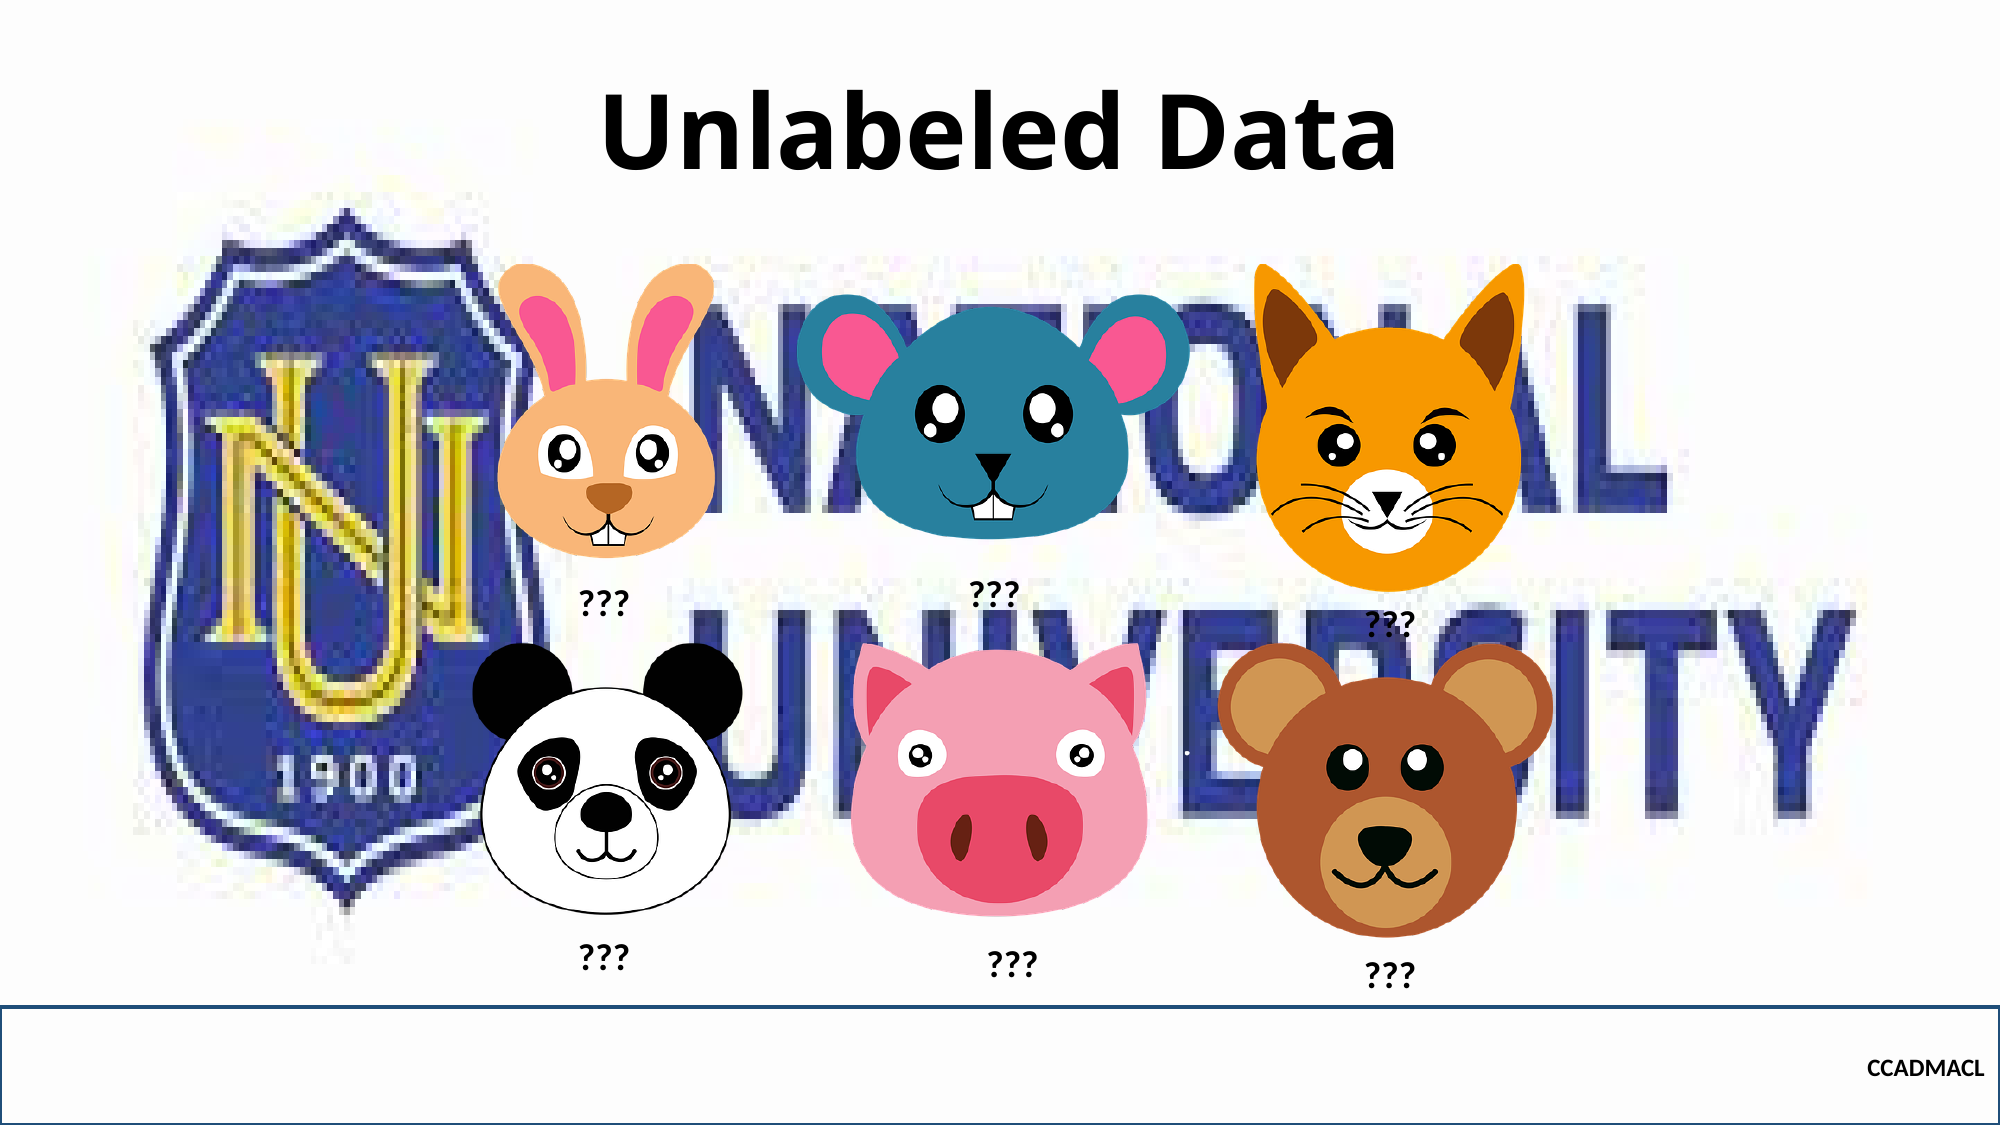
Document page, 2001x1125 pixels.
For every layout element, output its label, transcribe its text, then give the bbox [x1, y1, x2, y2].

footer CCADMACL [0, 1007, 2000, 1125]
title Unlabeled Data [249, 81, 1750, 200]
text_box ??? [1349, 948, 1435, 1003]
text_box ??? [971, 948, 1063, 993]
text_box ??? [563, 948, 655, 986]
picture [0, 0, 2000, 1007]
